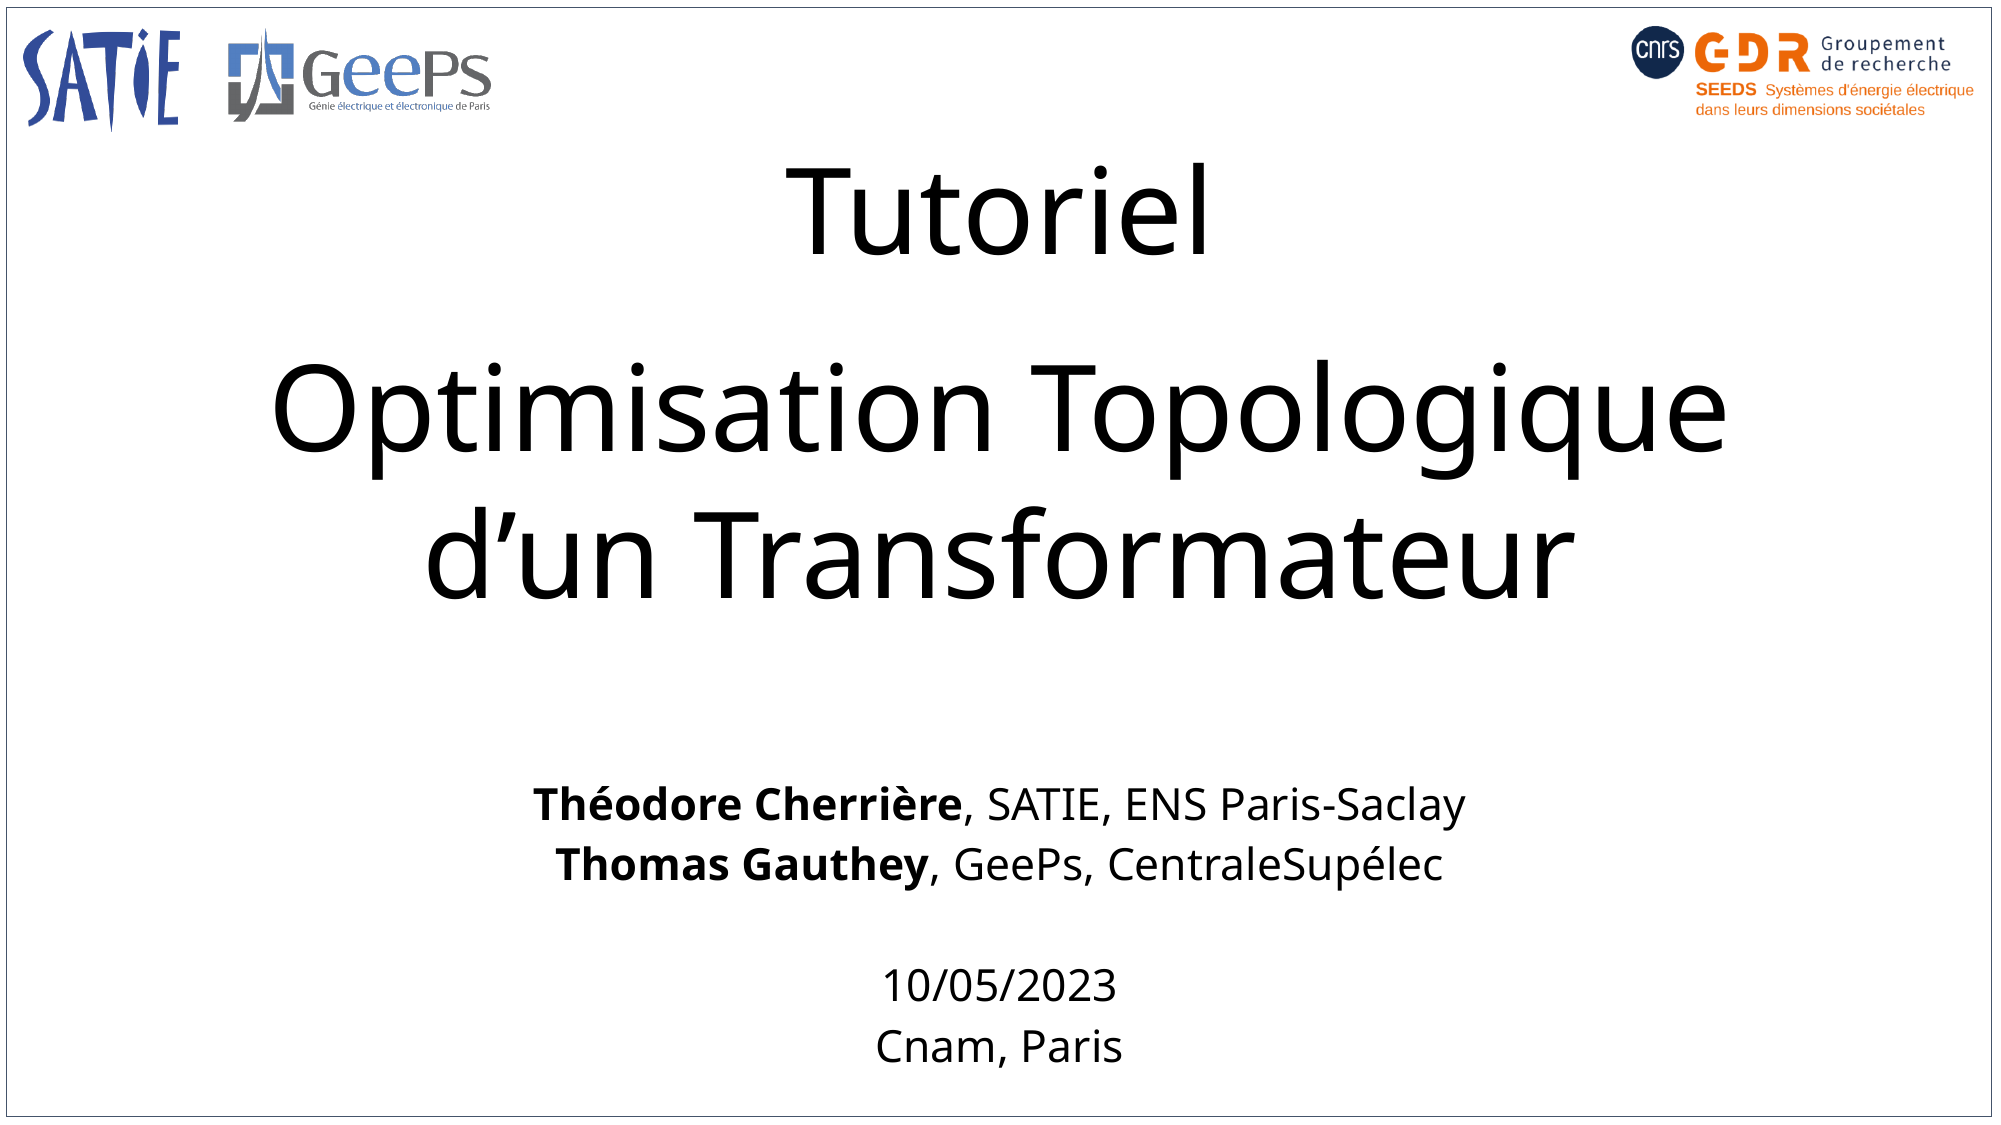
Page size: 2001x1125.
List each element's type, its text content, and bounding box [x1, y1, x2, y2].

picture [1629, 18, 1977, 120]
subtitle Théodore Cherrière, SATIE, ENS Paris-Saclay Thomas Gauthey, GeePs, CentraleSupélec 10/05/2023 Cnam, Paris [249, 765, 1750, 1085]
picture [220, 18, 499, 130]
title Tutoriel 4 Optimisation Topologique d’un Transformateur [249, 105, 1750, 636]
picture [23, 28, 180, 132]
